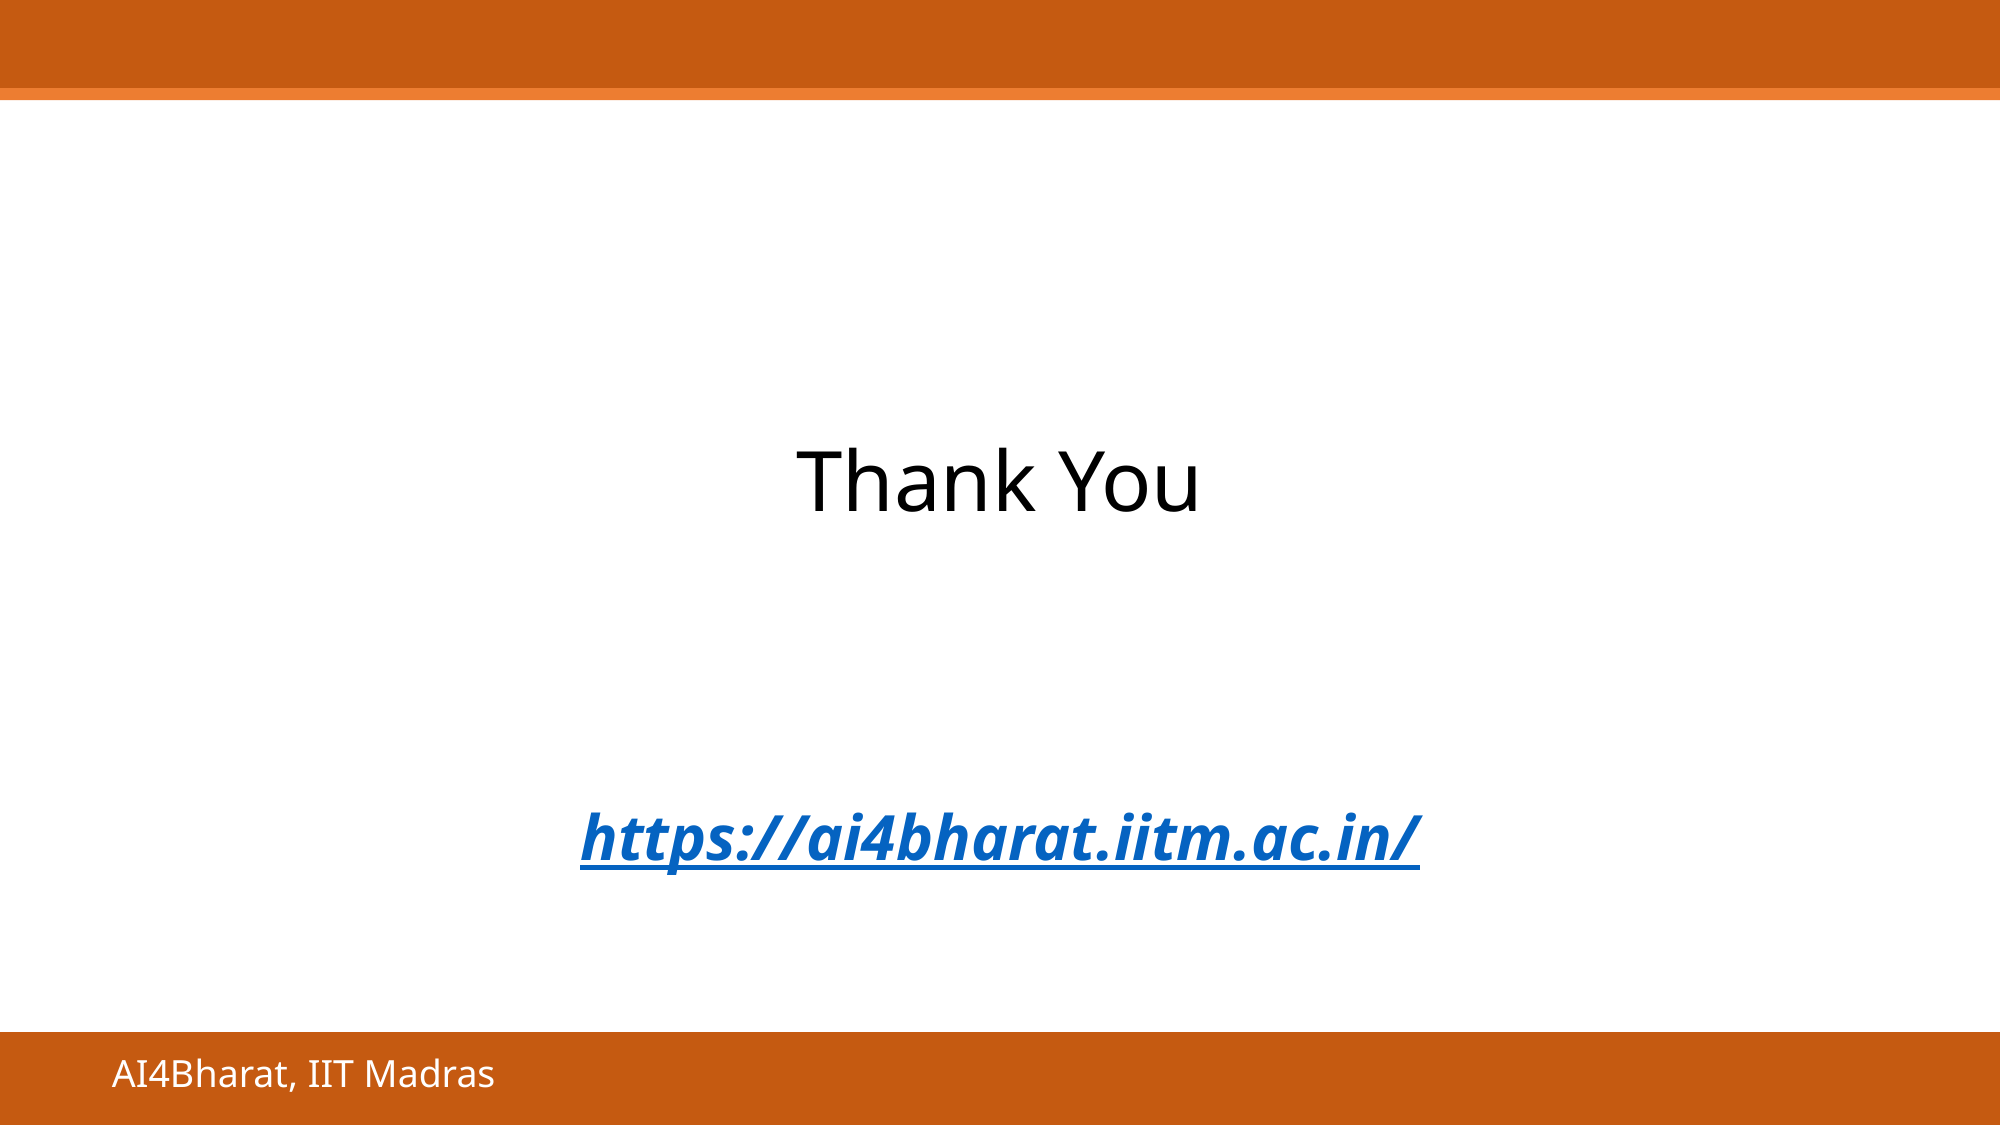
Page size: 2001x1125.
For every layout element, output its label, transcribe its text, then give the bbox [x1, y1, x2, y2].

title Thank You https://ai4bharat.iitm.ac.in/ [249, 184, 1750, 884]
footer AI4Bharat, IIT Madras [97, 1042, 1338, 1114]
